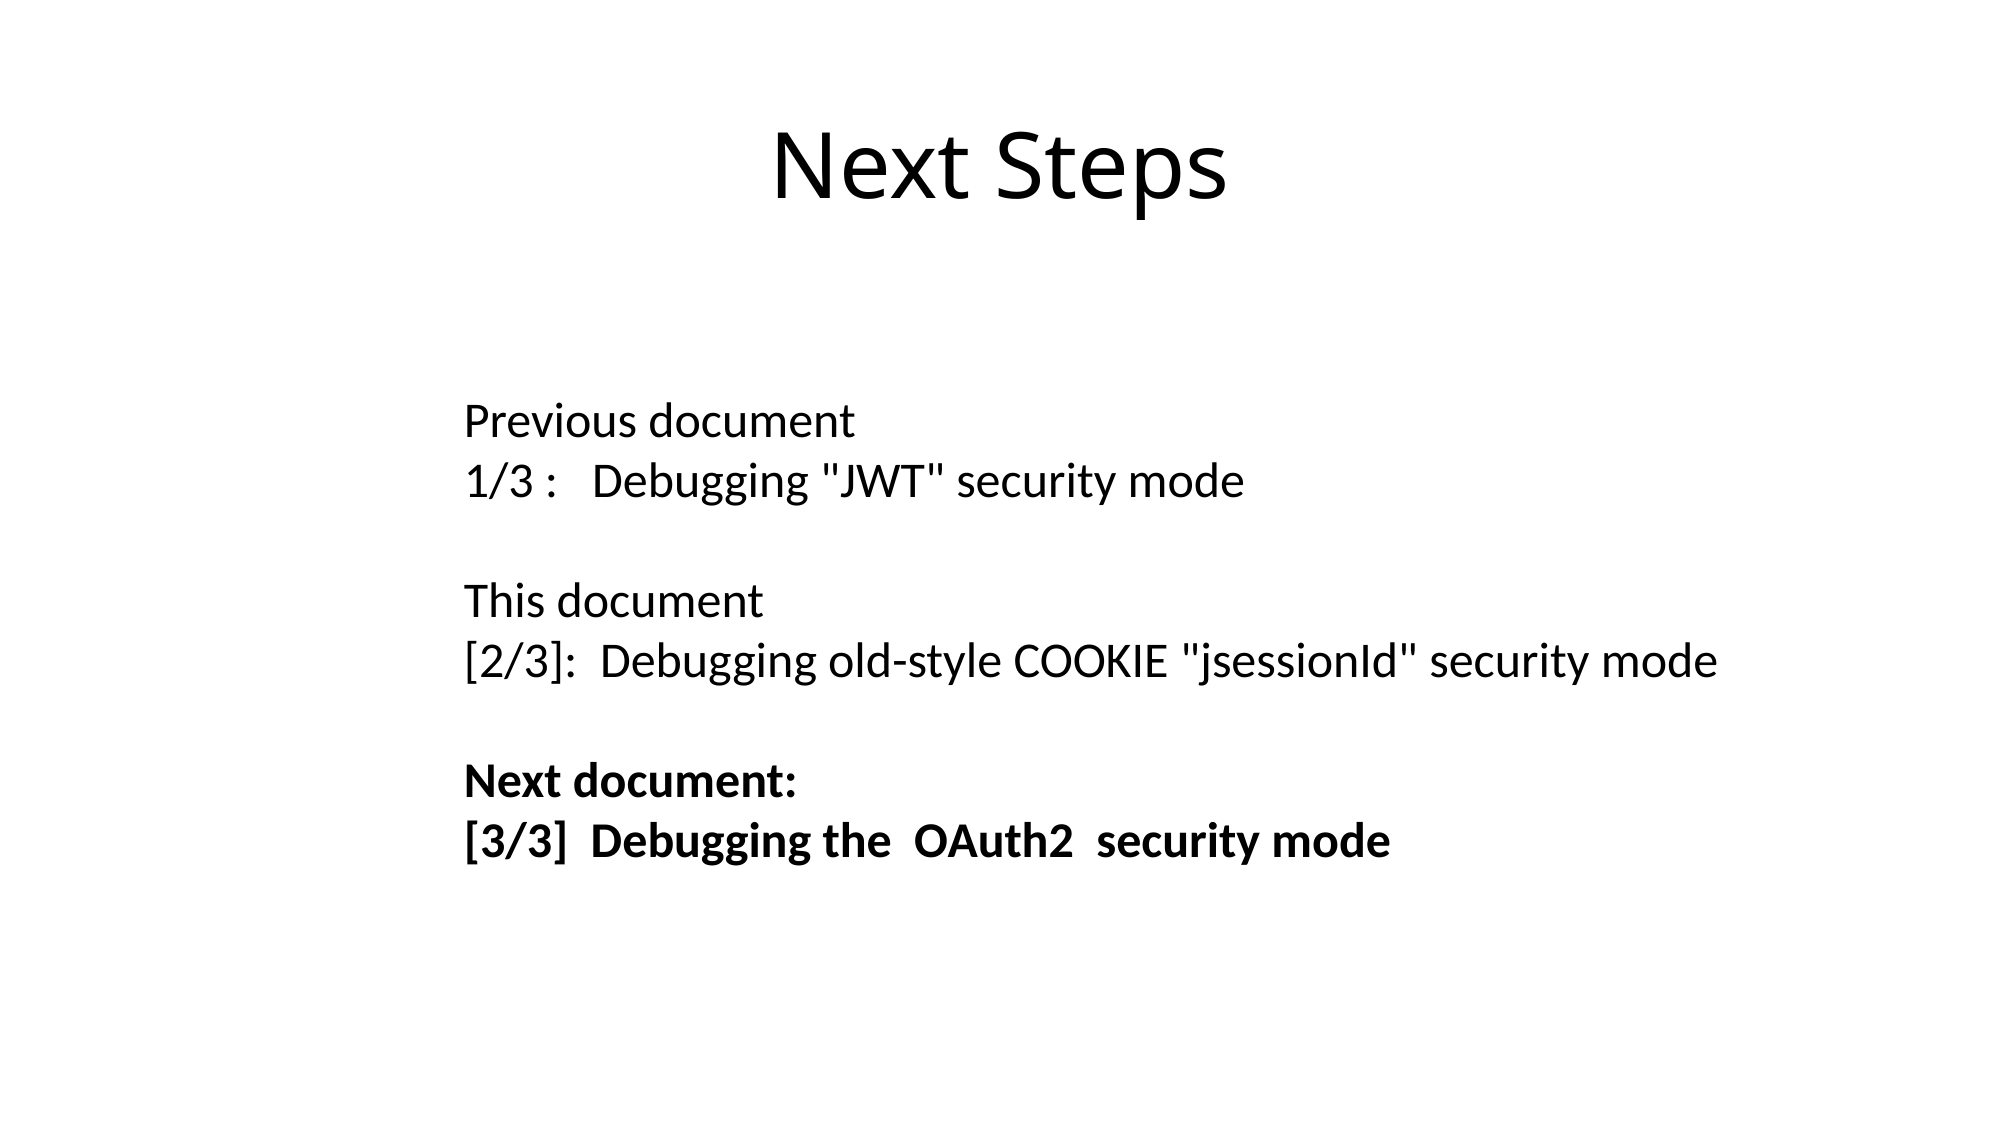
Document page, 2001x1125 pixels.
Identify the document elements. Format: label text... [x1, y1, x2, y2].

text_box Previous document 1/3 : Debugging "JWT" security mode This document [2/3]: Debugging old-style COOKIE "jsessionId" security mode Next document: [3/3] Debugging the OAuth2 security mode [449, 380, 1735, 995]
title Next Steps [137, 59, 1863, 278]
